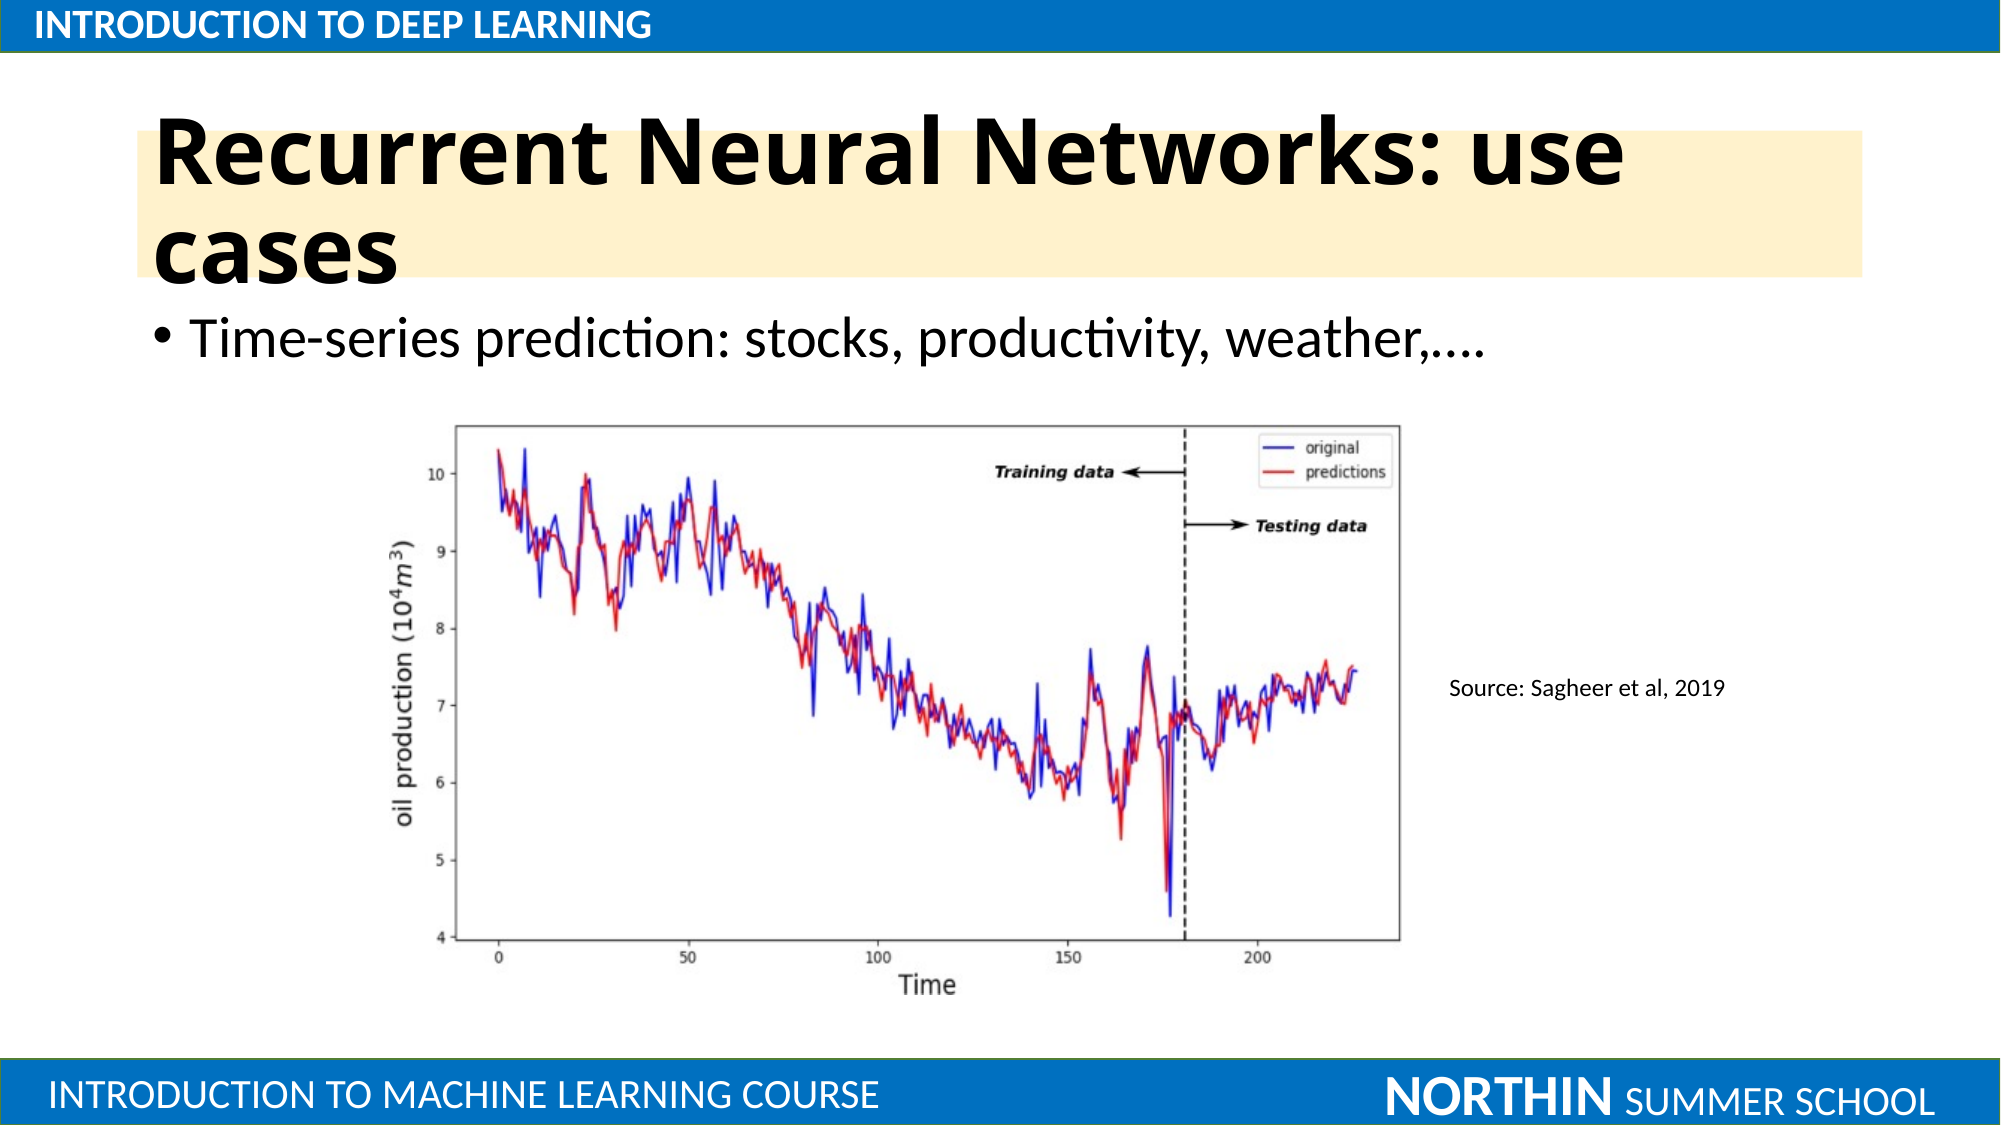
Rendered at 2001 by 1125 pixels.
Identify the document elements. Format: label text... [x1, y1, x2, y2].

title Recurrent Neural Networks: use cases [137, 130, 1863, 278]
list Time-series prediction: stocks, productivity, weather,…. [137, 299, 1863, 517]
picture [388, 424, 1402, 995]
text_box Source: Sagheer et al, 2019 [1434, 663, 1742, 709]
